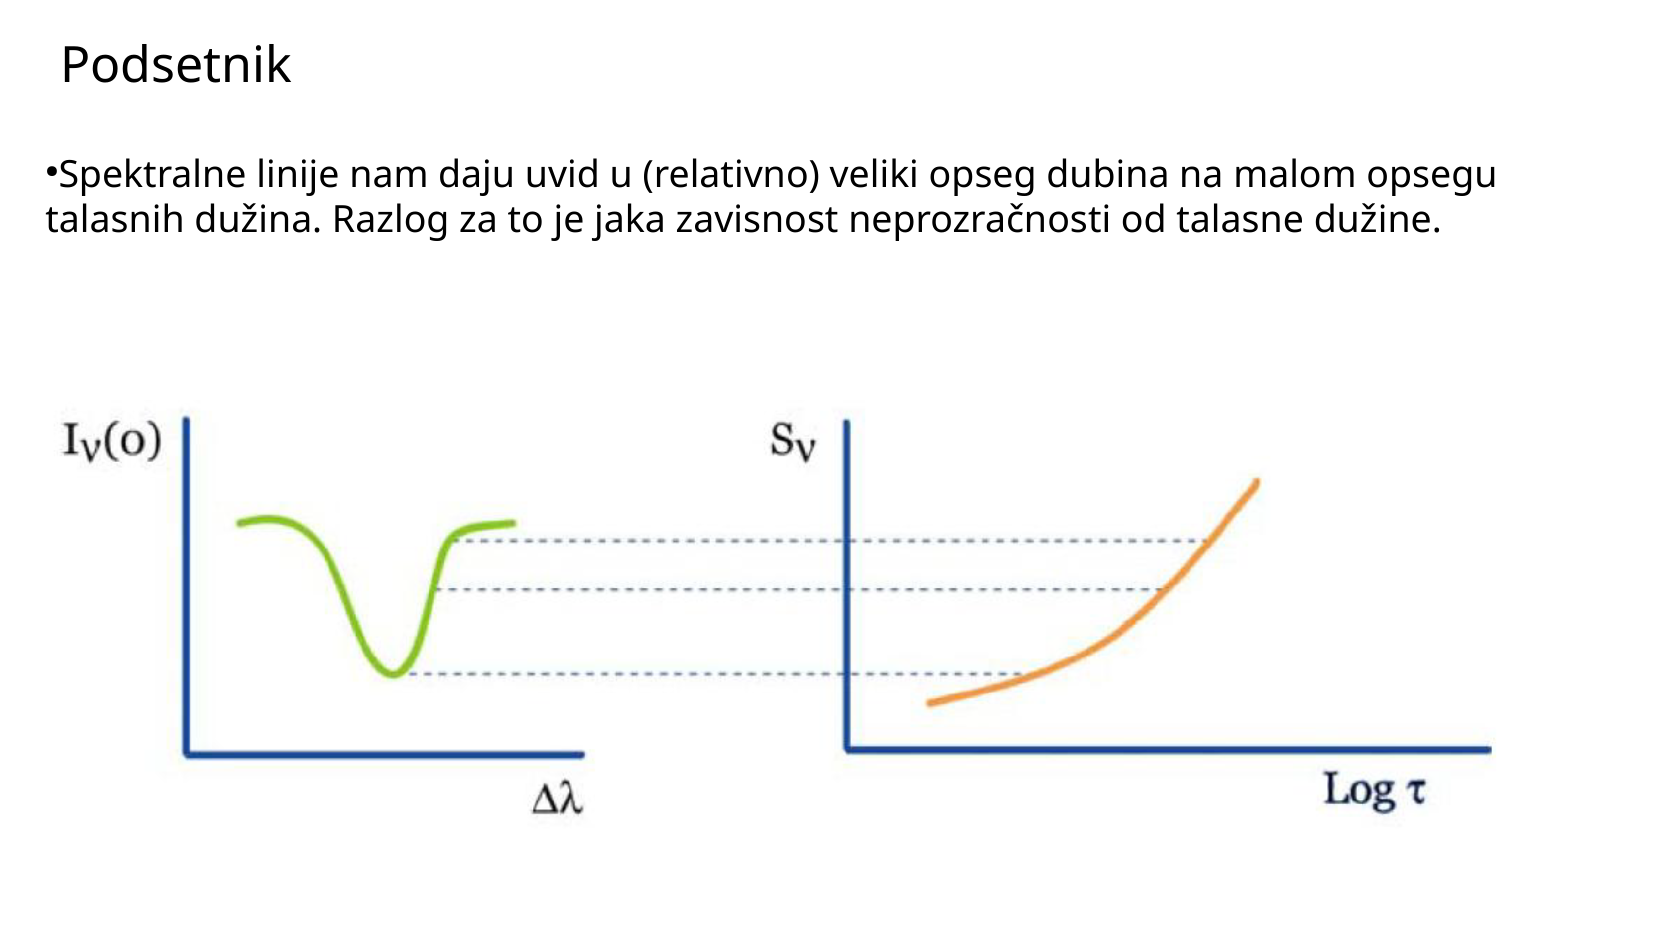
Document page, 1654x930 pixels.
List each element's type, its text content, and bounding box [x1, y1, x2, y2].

picture [18, 333, 1535, 838]
title Podsetnik [59, 13, 1648, 113]
list Spektralne linije nam daju uvid u (relativno) veliki opseg dubina na malom opsegu talasnih dužina. Razlog za to je jaka zavisnost neprozračnosti od talasne dužine. [45, 149, 1635, 880]
